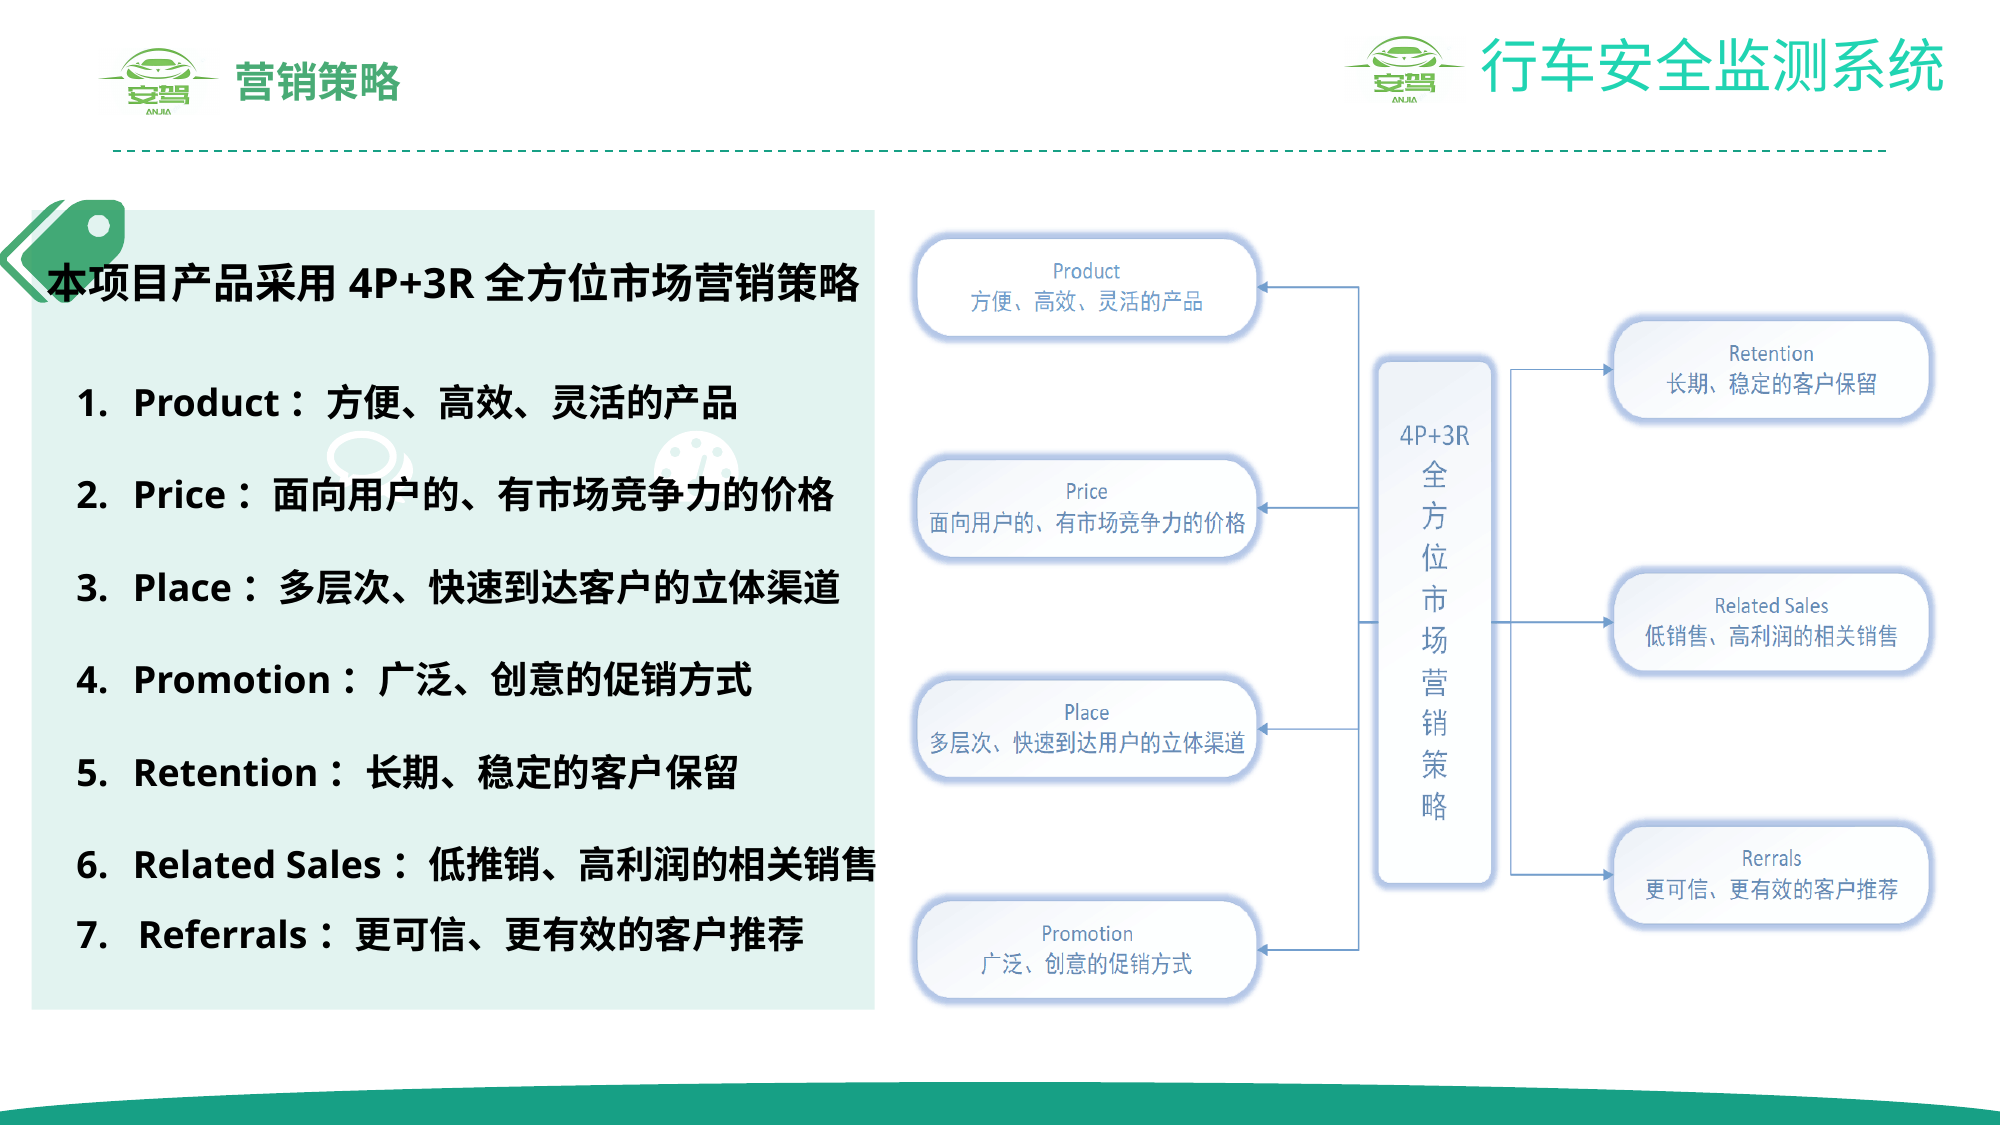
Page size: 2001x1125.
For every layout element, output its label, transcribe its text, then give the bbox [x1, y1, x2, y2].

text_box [0, 48, 2000, 1125]
text_box 行车安全监测系统 [1465, 21, 2000, 48]
picture [906, 226, 1939, 1010]
picture [98, 48, 220, 115]
picture [1344, 36, 1466, 103]
